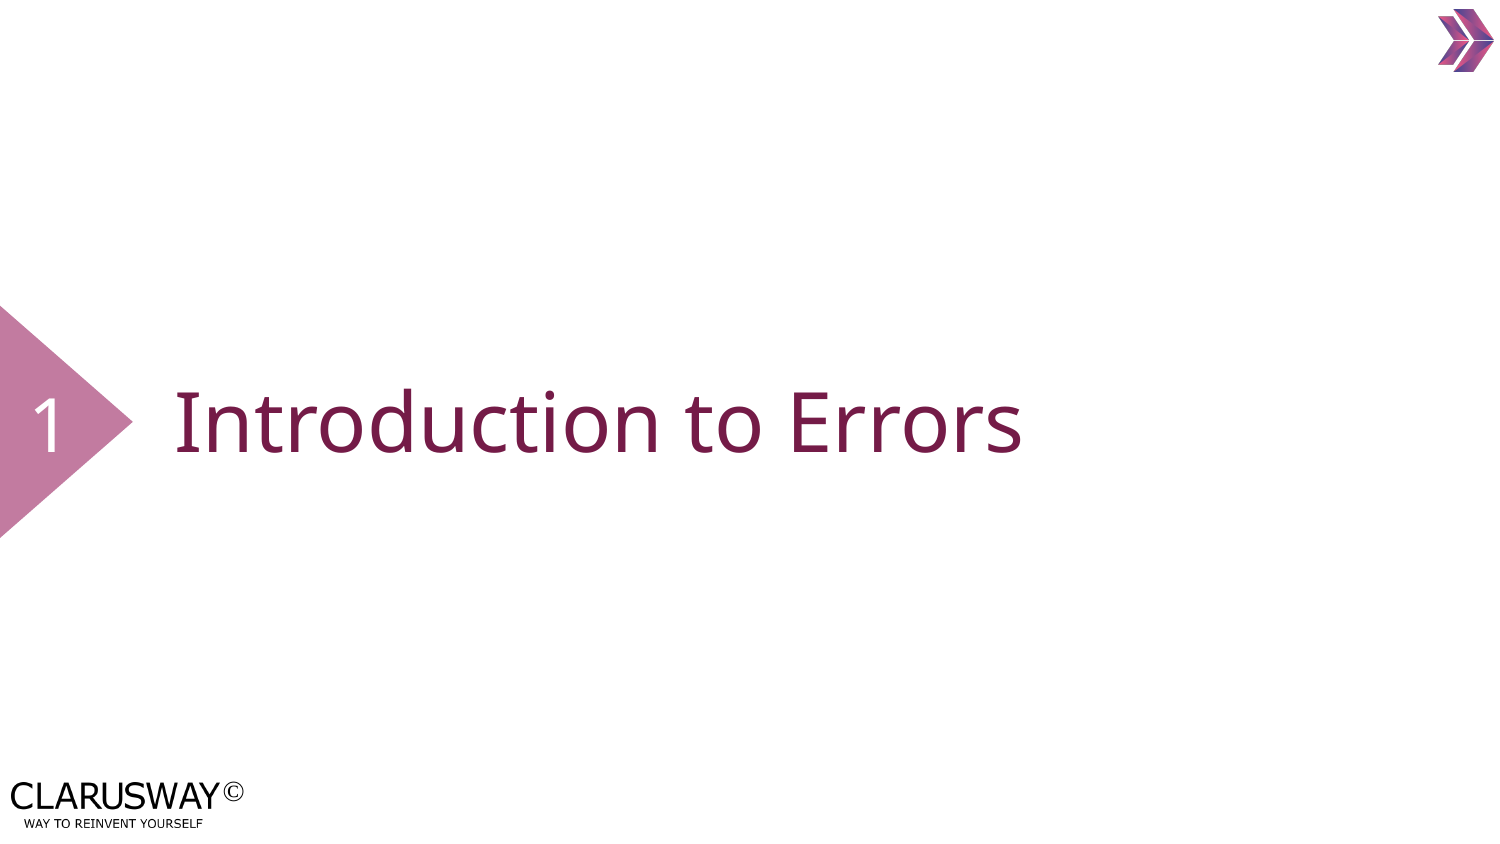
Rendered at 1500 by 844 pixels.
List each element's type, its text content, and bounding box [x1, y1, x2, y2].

picture [1438, 9, 1494, 72]
title Introduction to Errors [174, 374, 1390, 470]
picture [11, 782, 220, 828]
text_box 1 [0, 306, 100, 540]
